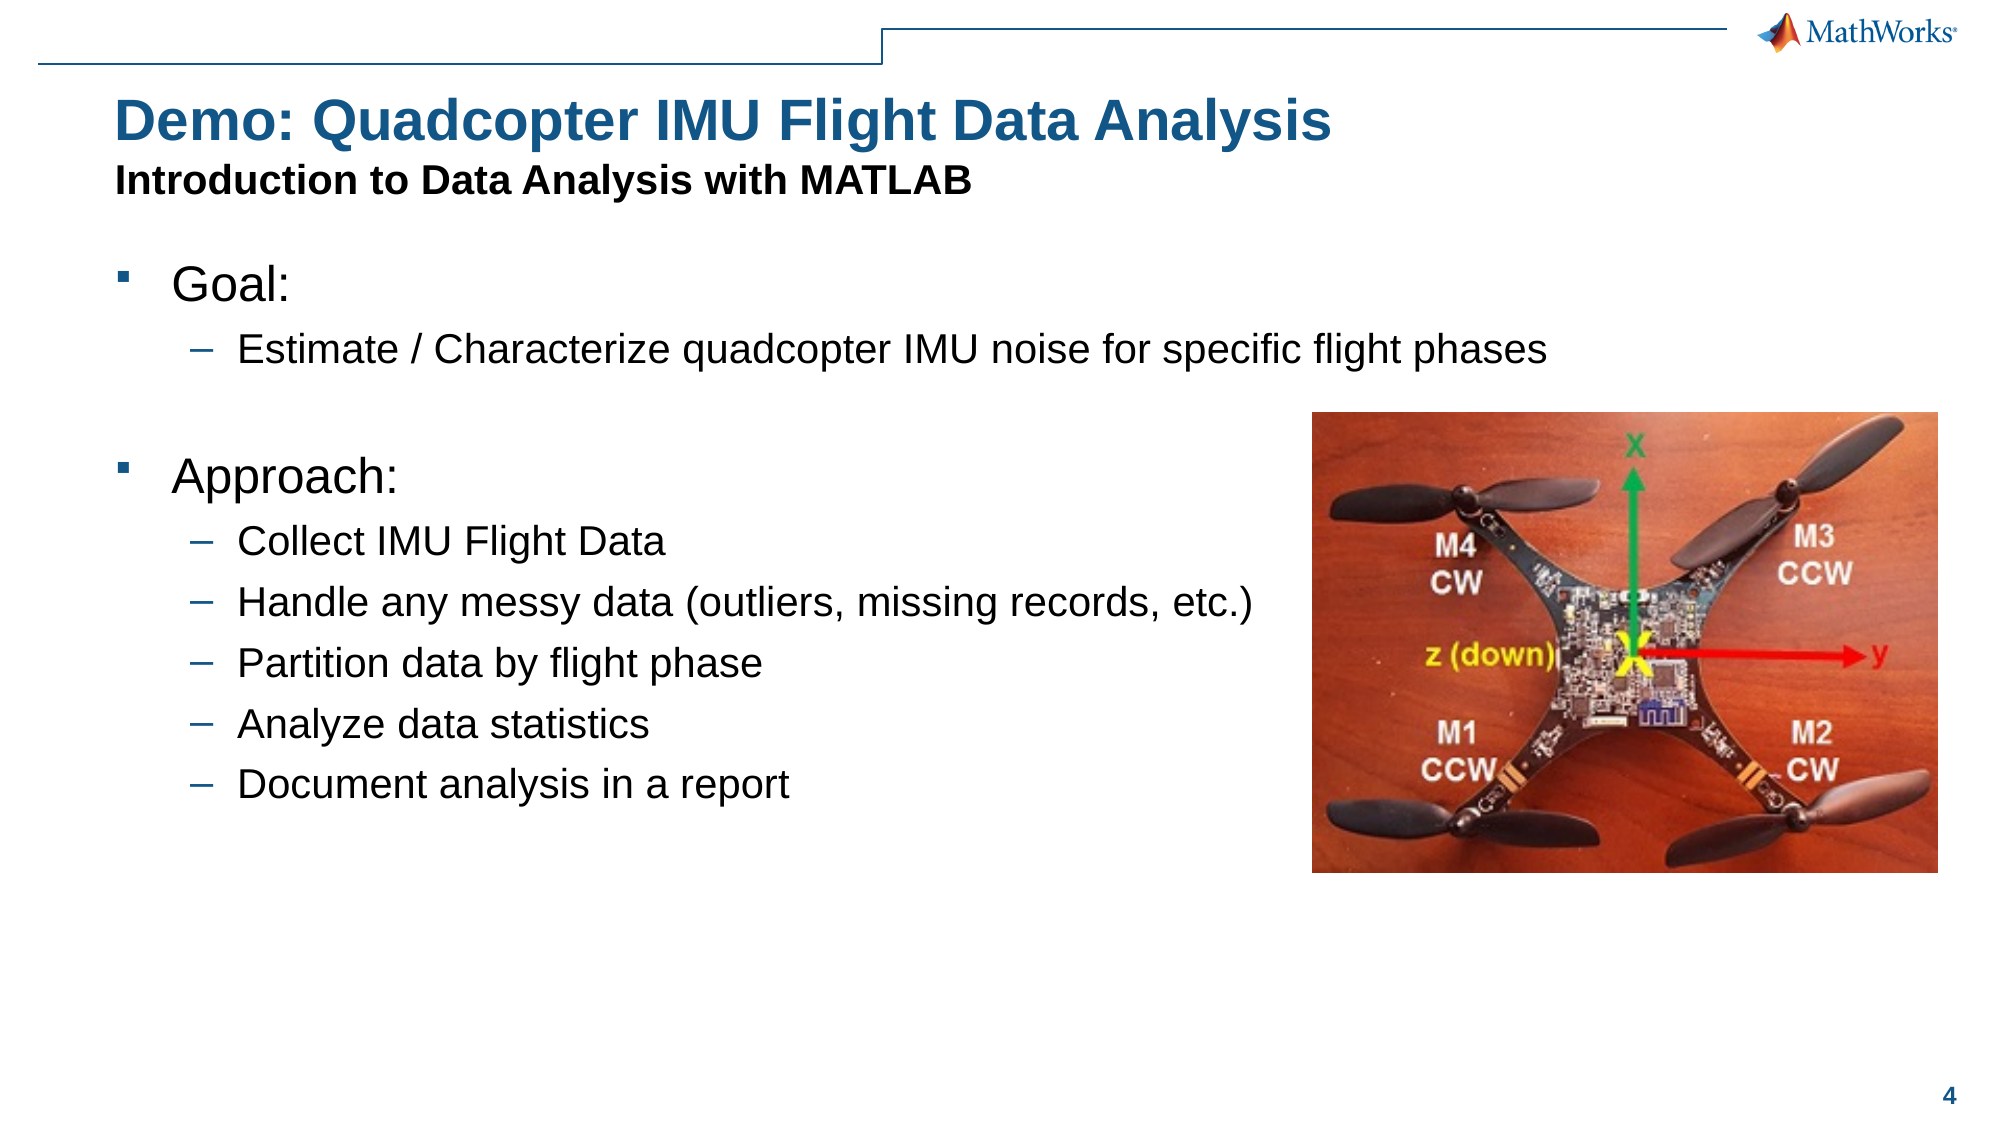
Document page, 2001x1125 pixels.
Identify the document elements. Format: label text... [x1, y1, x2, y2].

title Demo: Quadcopter IMU Flight Data Analysis Introduction to Data Analysis with MATLAB [99, 75, 1867, 238]
list Goal: Estimate / Characterize quadcopter IMU noise for specific flight phases Approach: Collect IMU Flight Data Handle any messy data (outliers, missing records, etc.) Partition data by flight phase Analyze data statistics Document analysis in a report [99, 243, 1600, 1007]
picture [1312, 412, 1938, 874]
picture [1751, 3, 1970, 63]
